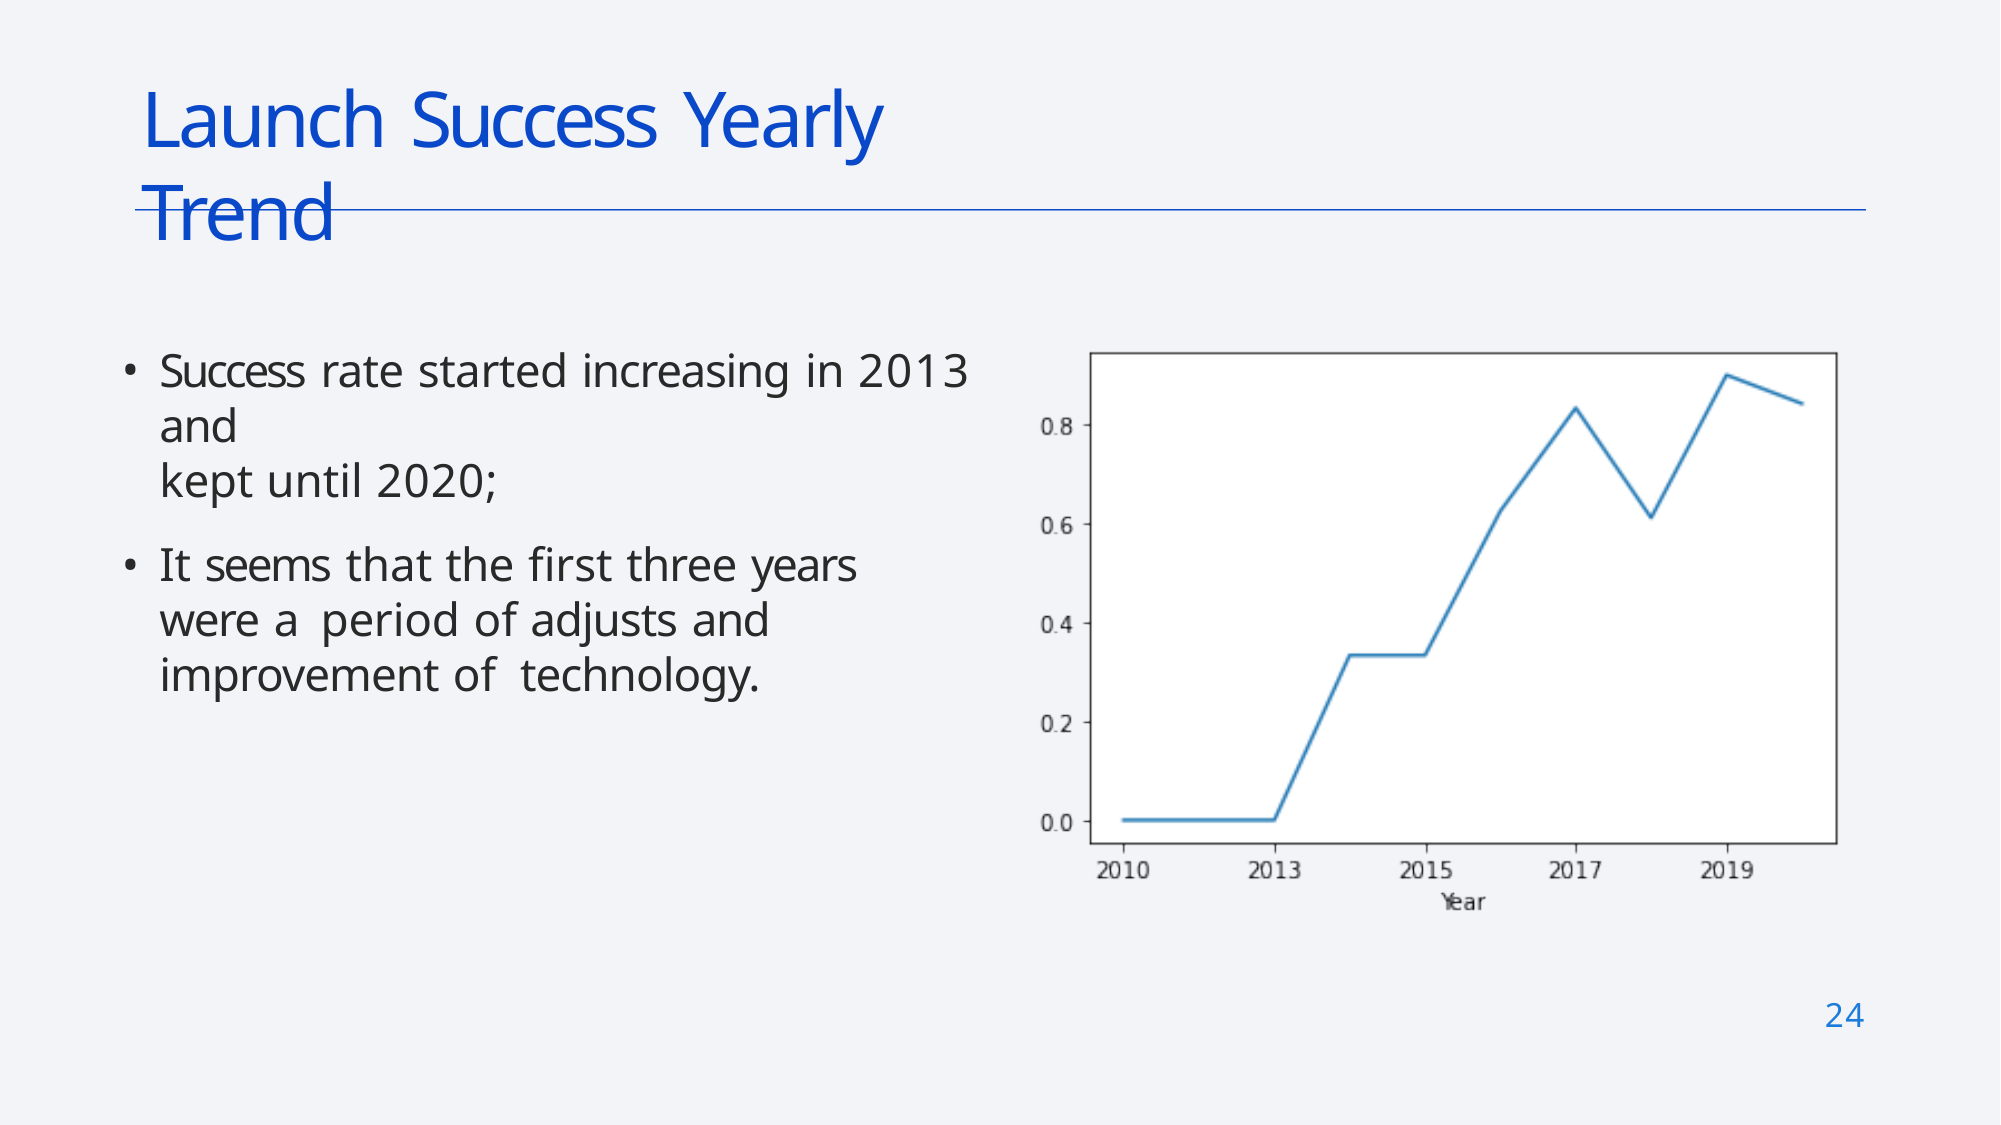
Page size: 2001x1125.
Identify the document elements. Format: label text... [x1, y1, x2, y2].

title Launch Success Yearly Trend [139, 68, 1091, 259]
picture [0, 0, 2000, 1125]
text_box Success rate started increasing in 2013 and kept until 2020; It seems that the first three years were a period of adjusts and improvement of technology. [119, 339, 1021, 701]
slide_number 24 [1818, 1001, 1872, 1125]
